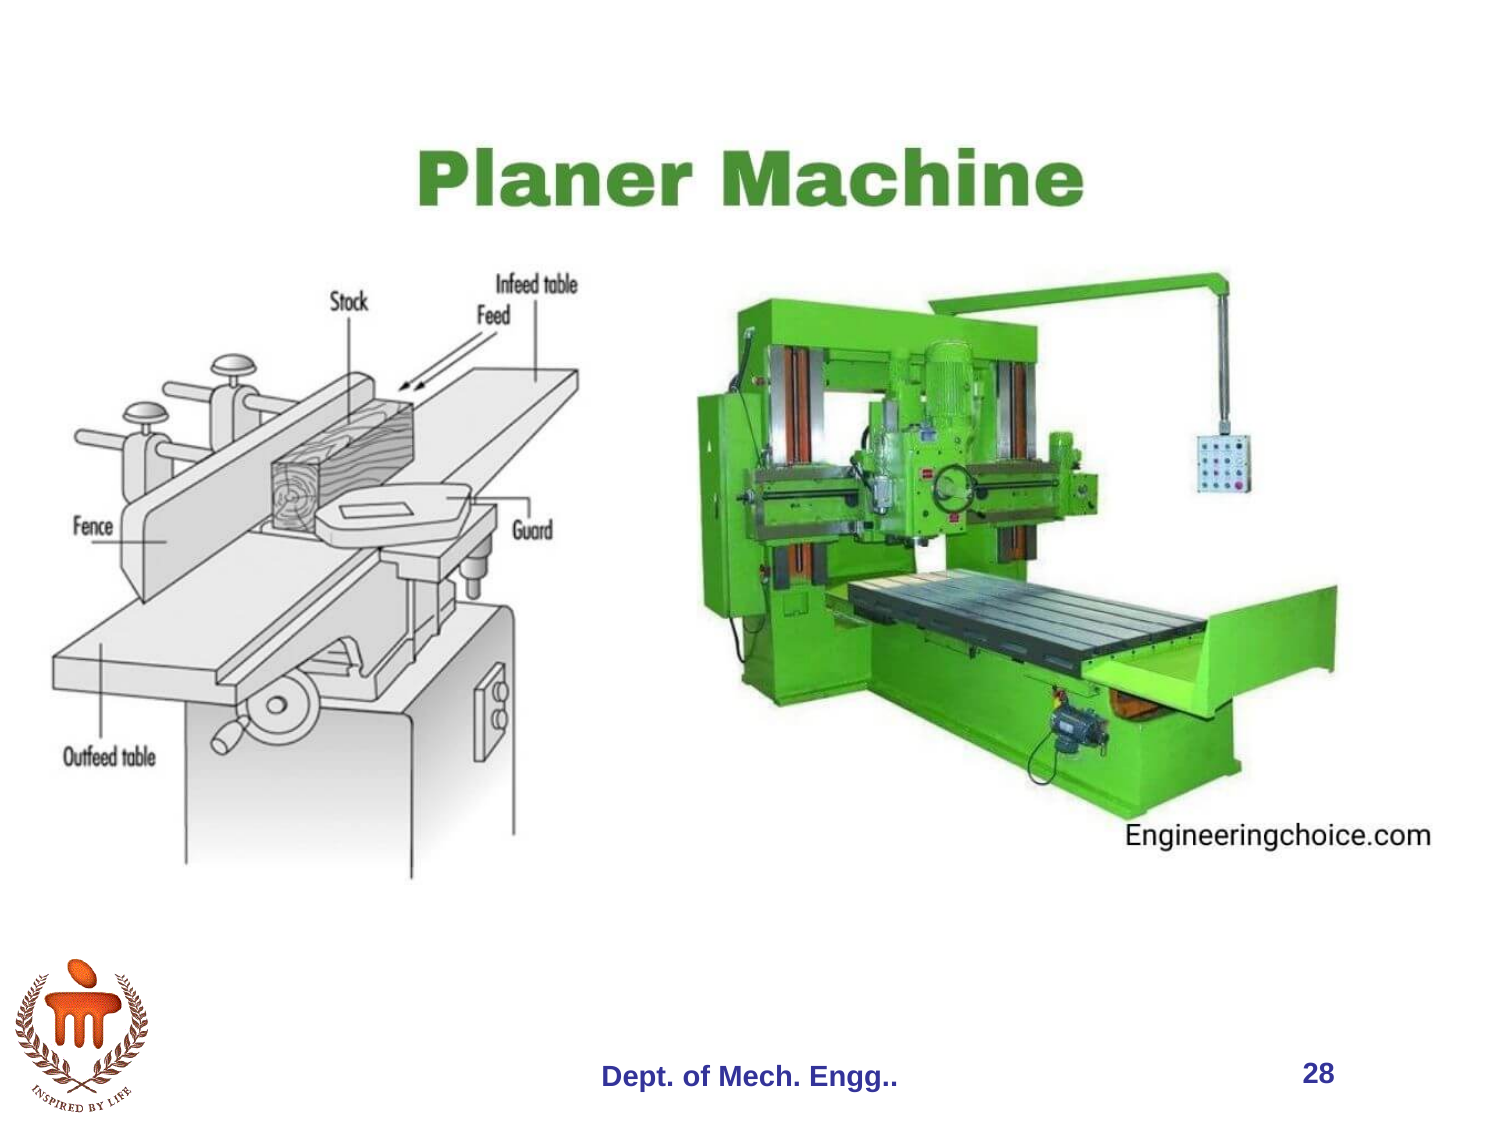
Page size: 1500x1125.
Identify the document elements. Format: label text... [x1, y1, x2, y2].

slide_number 28 [999, 1046, 1351, 1125]
footer Dept. of Mech. Engg.. [512, 1049, 988, 1103]
picture [41, 87, 1459, 886]
picture [0, 952, 157, 1118]
